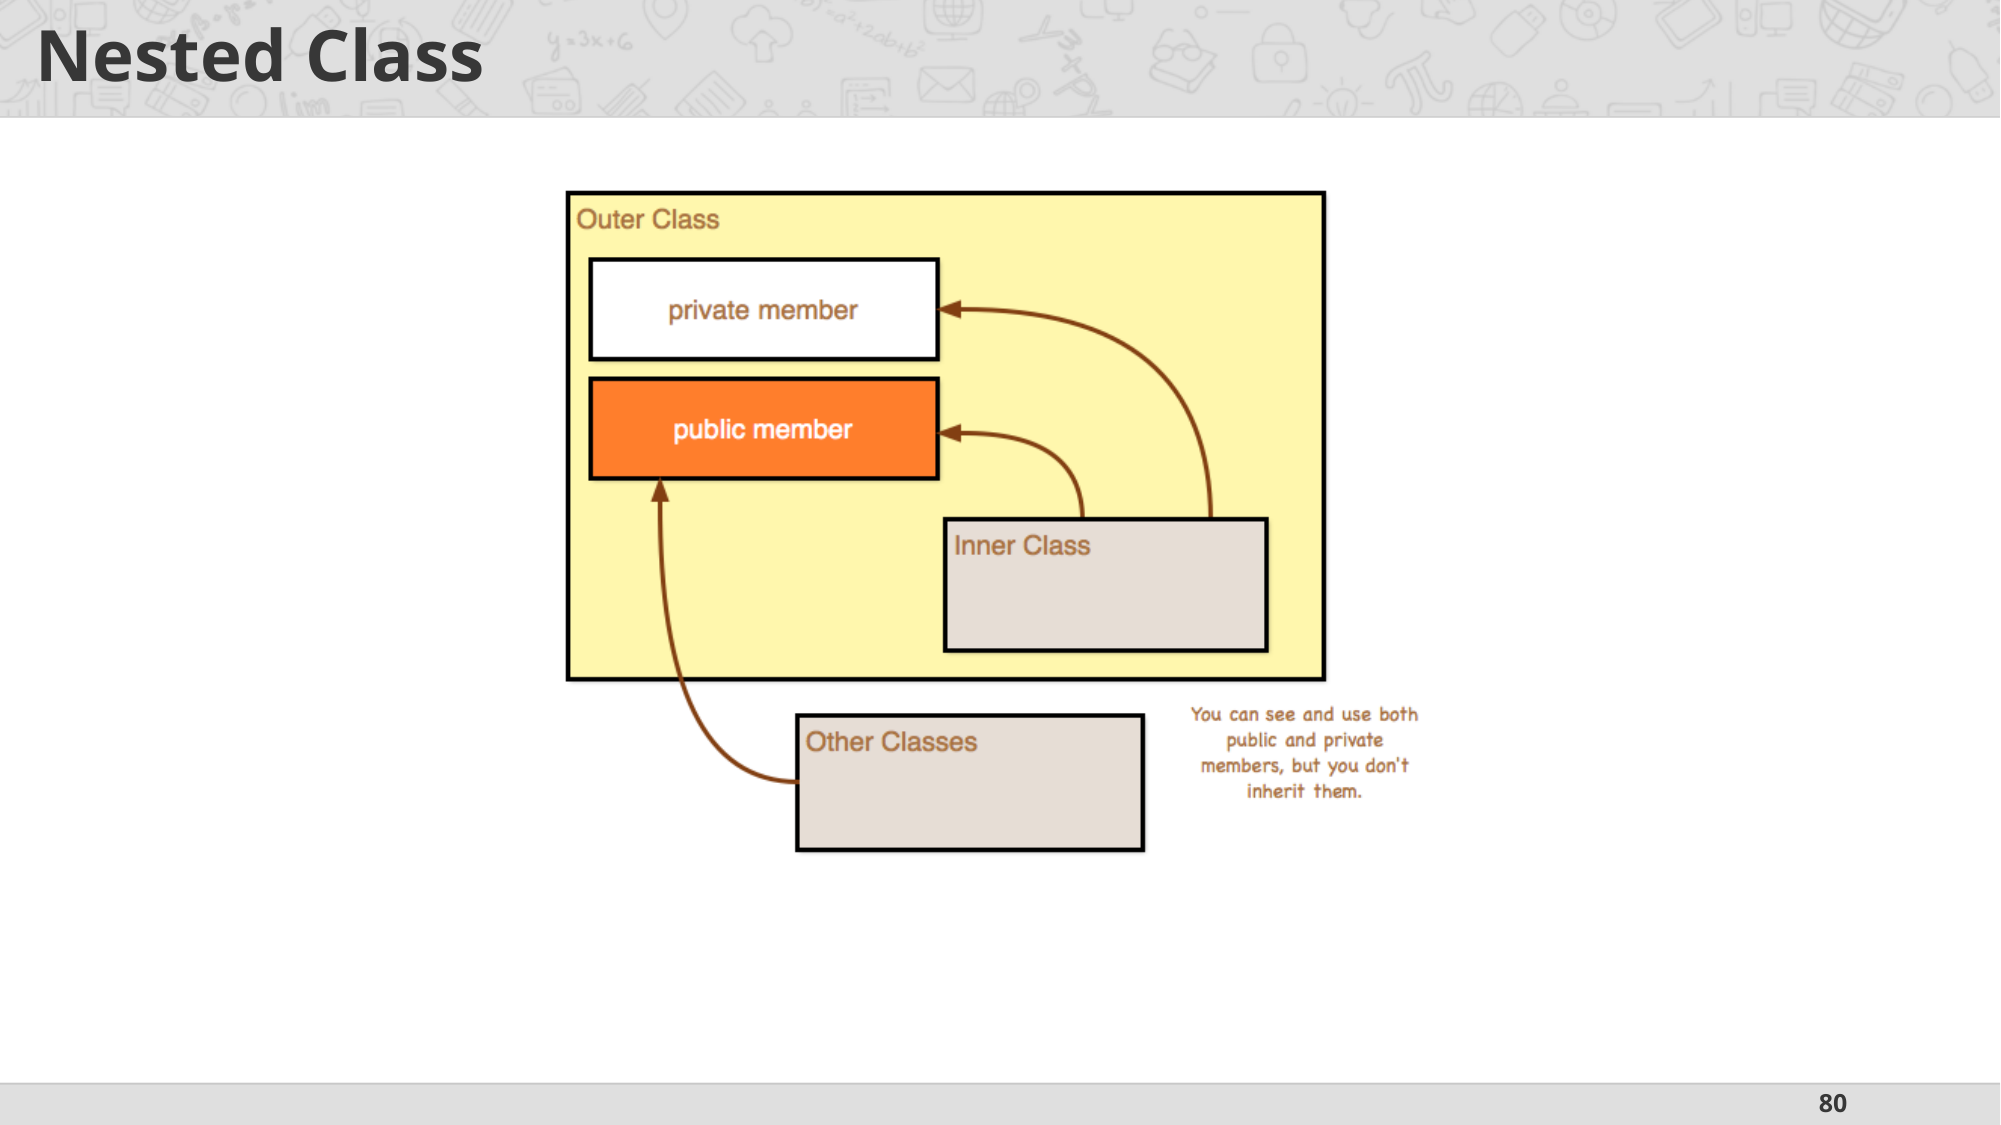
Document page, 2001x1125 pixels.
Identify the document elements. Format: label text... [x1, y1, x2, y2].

picture [554, 182, 1435, 866]
title Nested Class [0, 0, 2000, 117]
